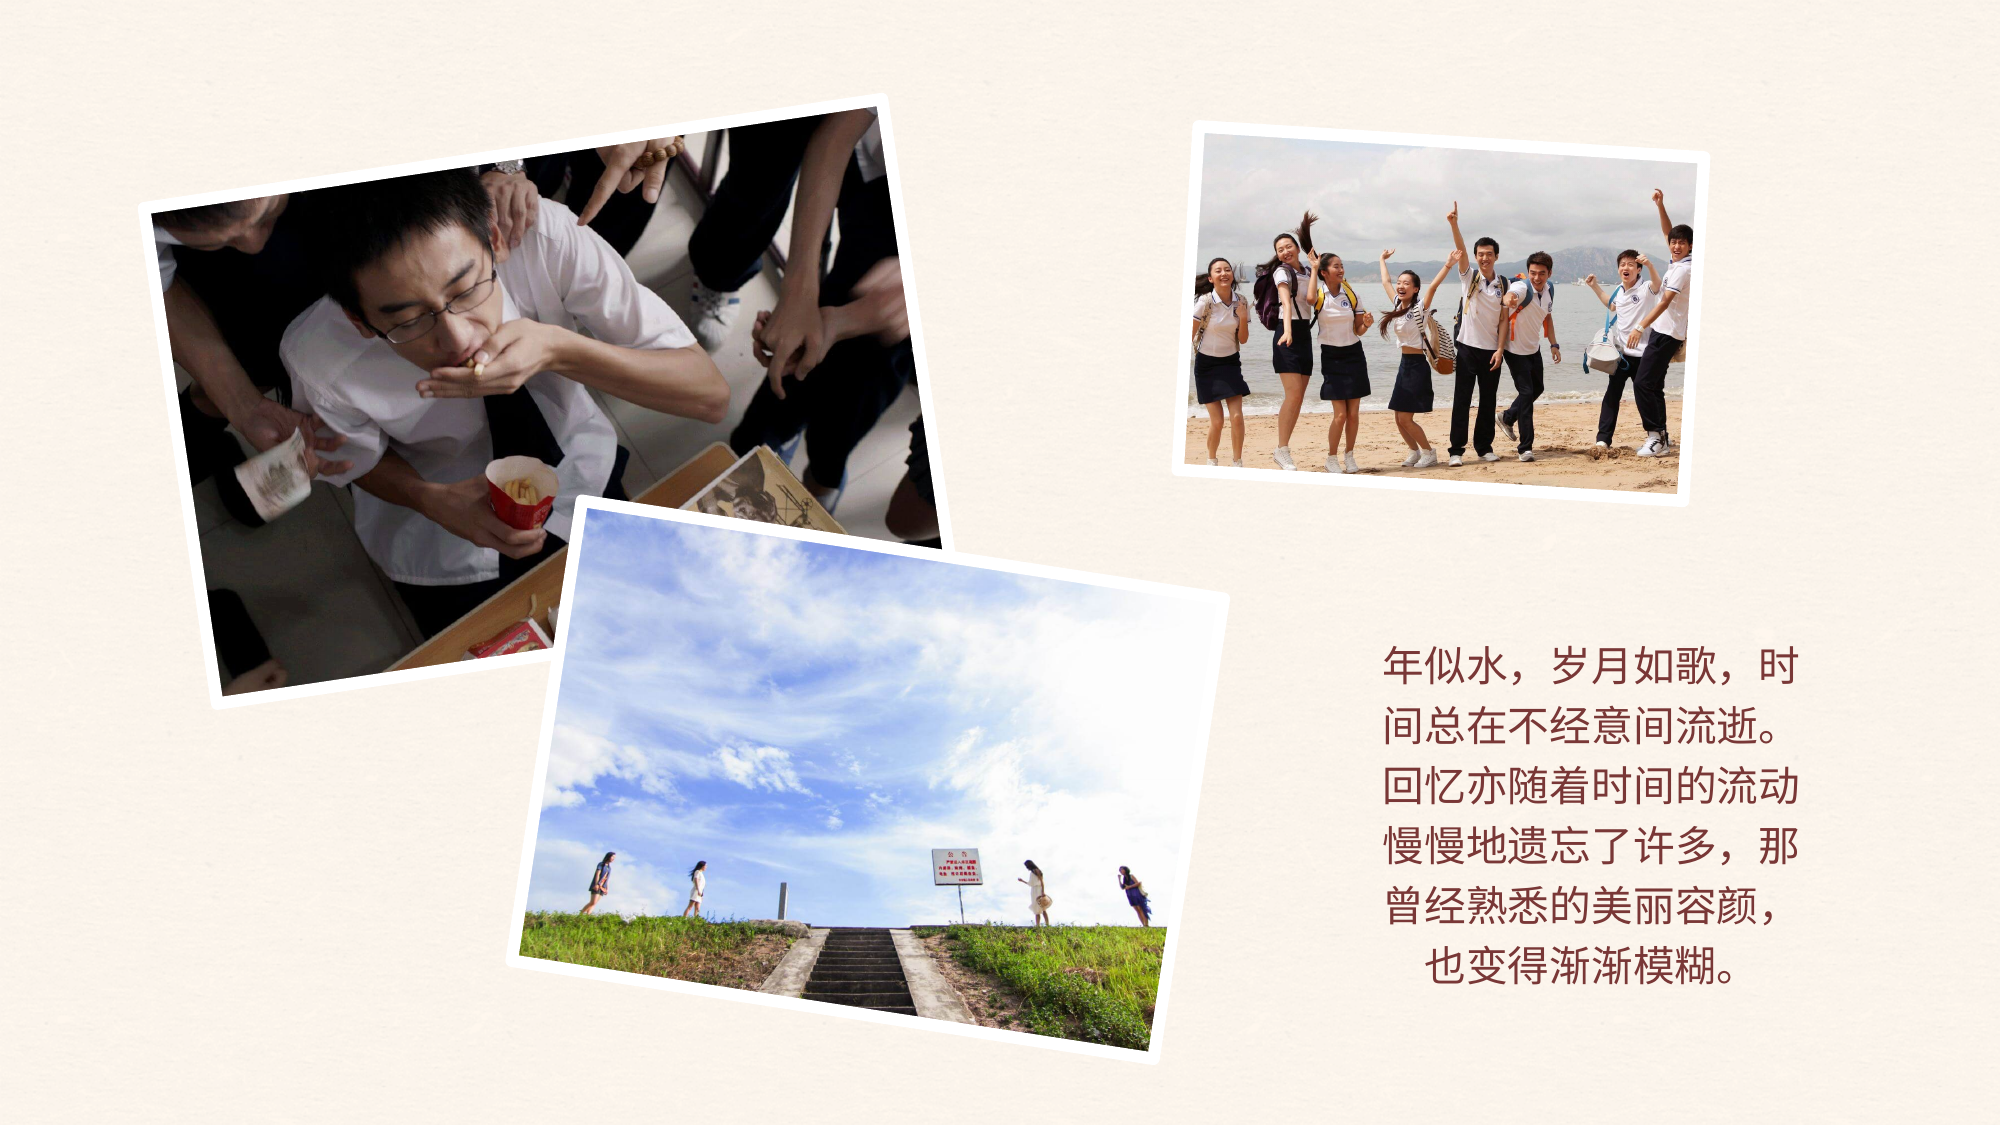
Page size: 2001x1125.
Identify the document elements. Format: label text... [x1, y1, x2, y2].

picture [143, 99, 1705, 1059]
text_box 年似水，岁月如歌，时间总在不经意间流逝。回忆亦随着时间的流动慢慢地遗忘了许多，那曾经熟悉的美丽容颜，也变得渐渐模糊。 [1363, 622, 1820, 997]
